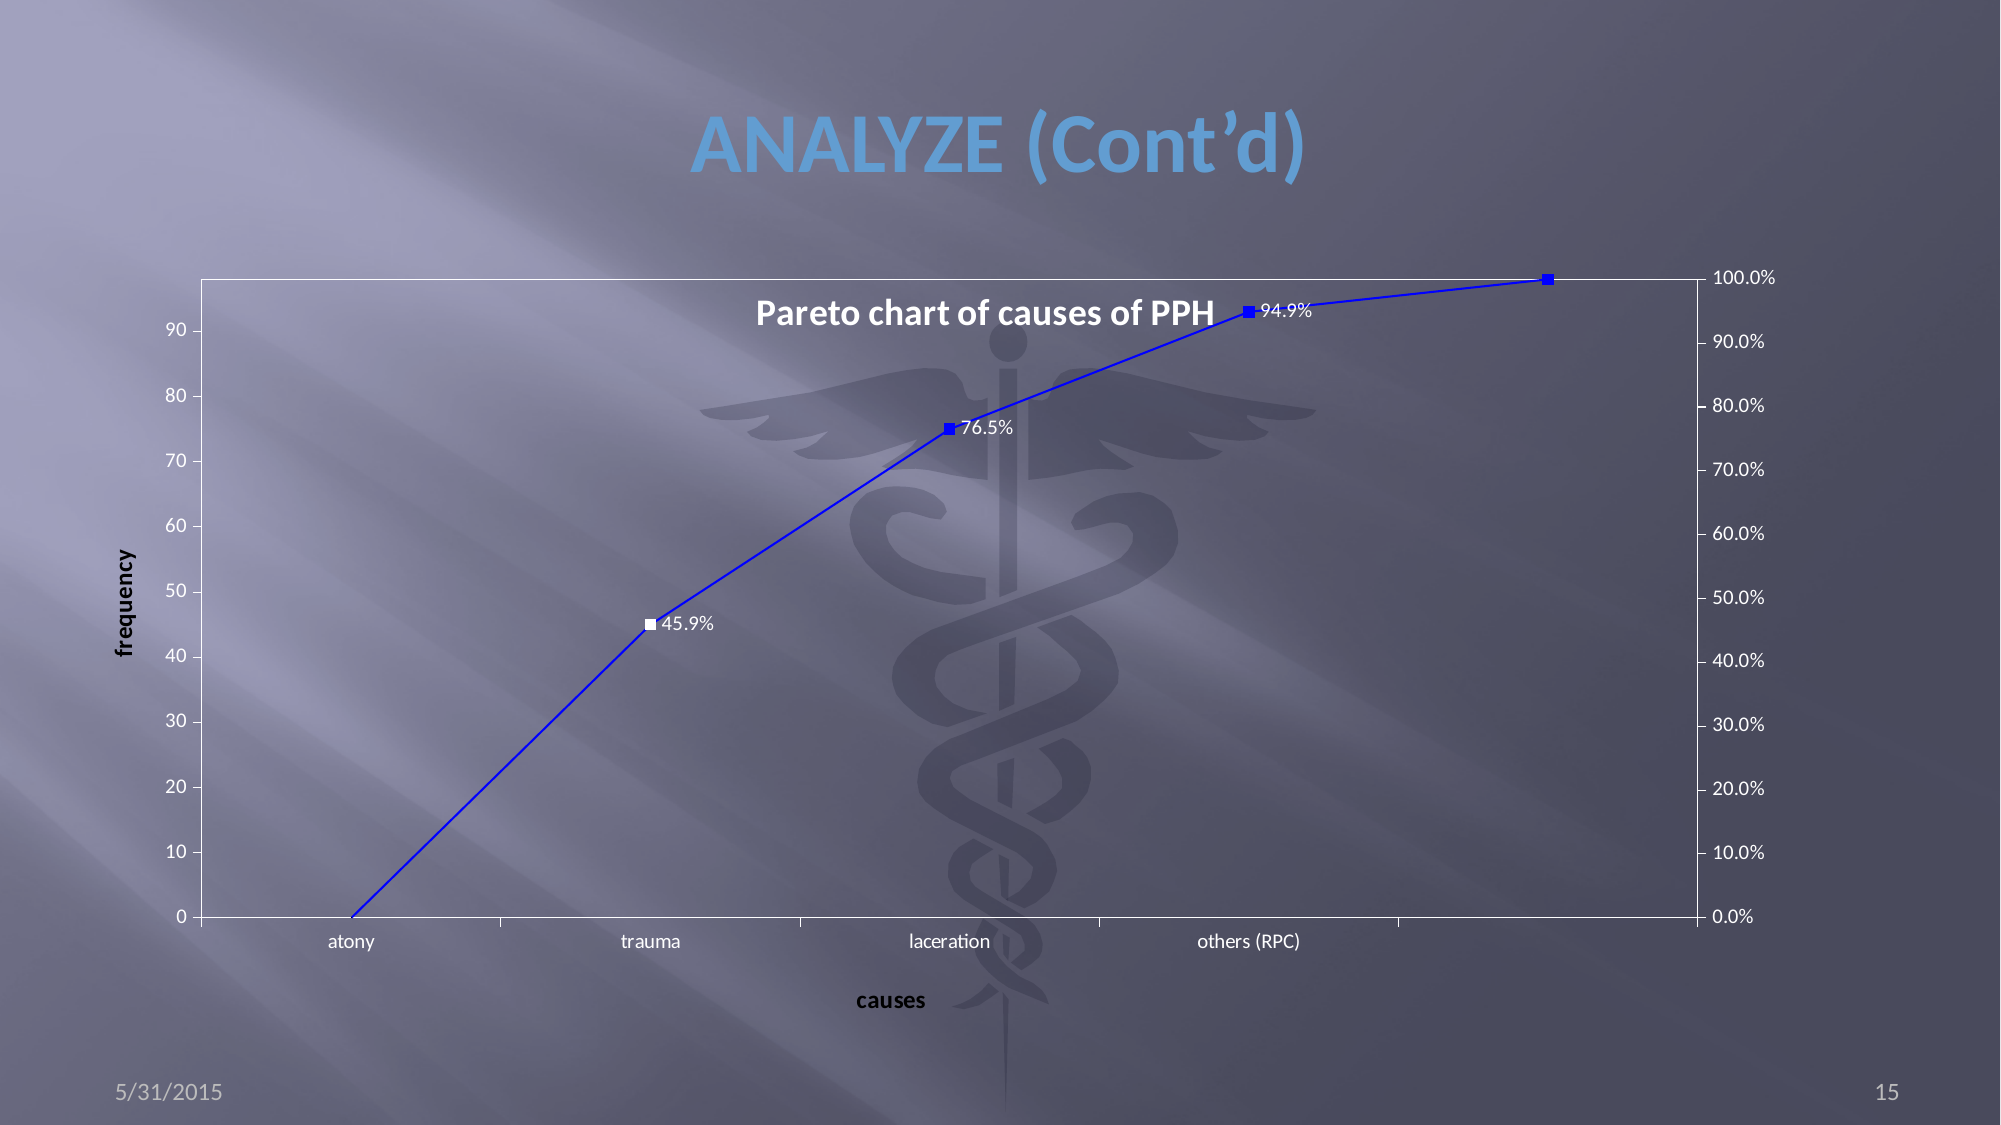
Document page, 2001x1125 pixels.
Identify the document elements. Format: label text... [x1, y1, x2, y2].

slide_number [99, 1052, 567, 1113]
chart [71, 262, 1900, 1035]
title ANALYZE (Cont’d) [99, 45, 1900, 233]
slide_number 15 [1733, 1052, 1900, 1113]
